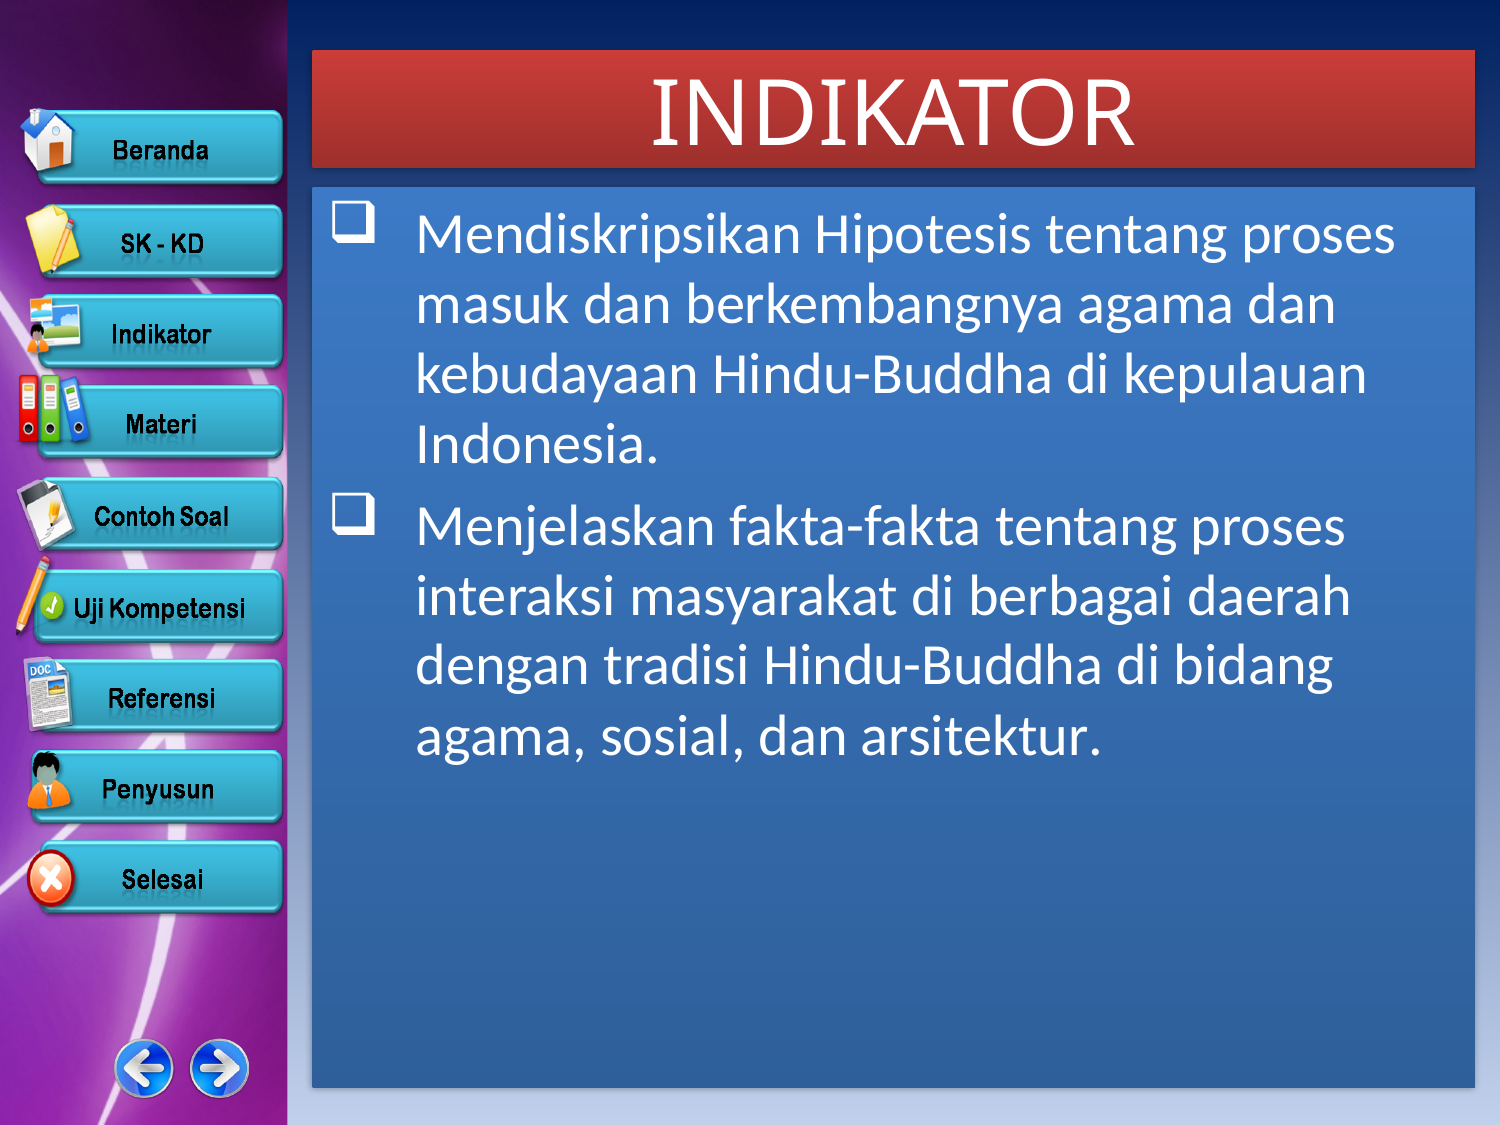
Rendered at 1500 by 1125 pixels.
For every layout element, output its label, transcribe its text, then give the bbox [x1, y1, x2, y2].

title INDIKATOR [312, 50, 1475, 168]
list Mendiskripsikan Hipotesis tentang proses masuk dan berkembangnya agama dan kebudayaan Hindu-Buddha di kepulauan Indonesia. Menjelaskan fakta-fakta tentang proses interaksi masyarakat di berbagai daerah dengan tradisi Hindu-Buddha di bidang agama, sosial, dan arsitektur. [312, 187, 1475, 1088]
picture [0, 0, 288, 1125]
